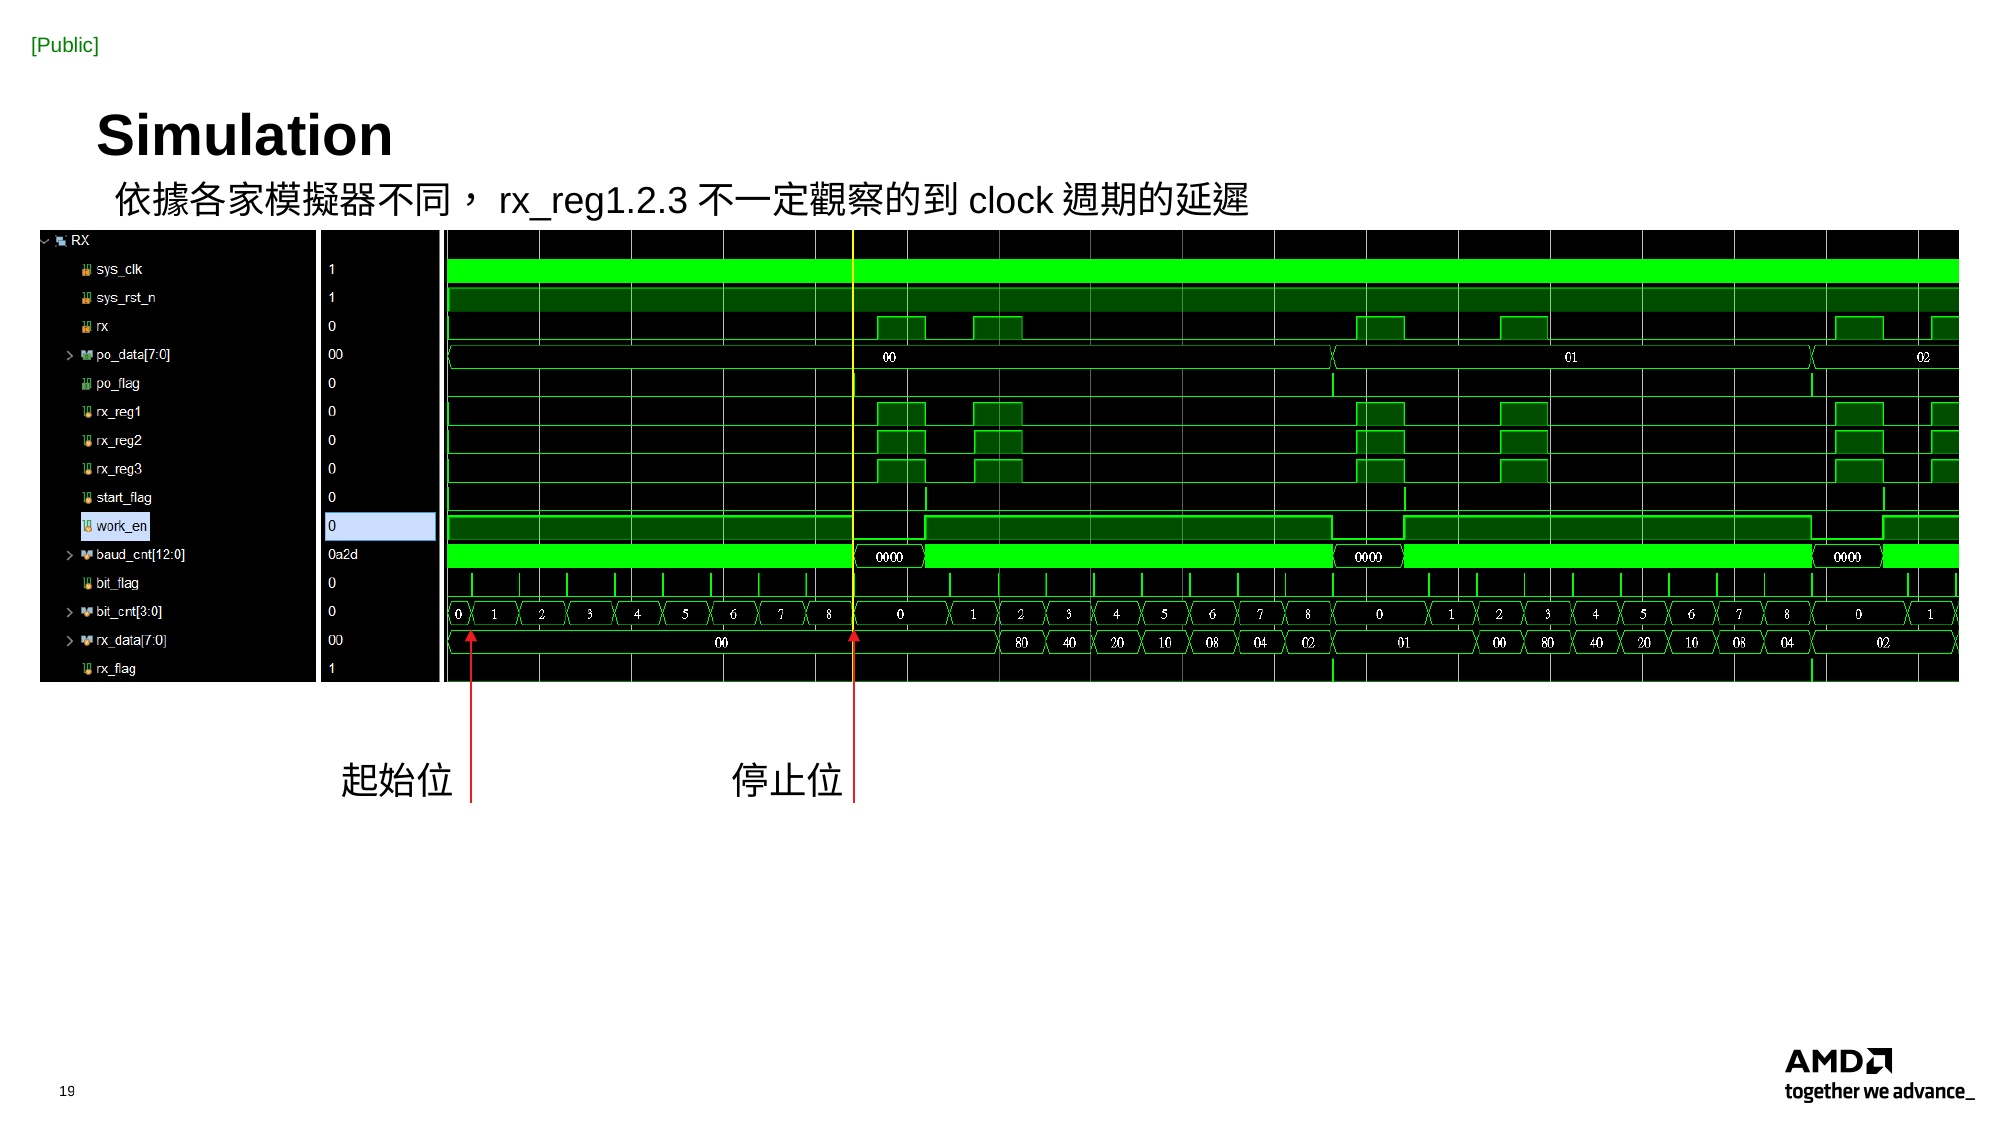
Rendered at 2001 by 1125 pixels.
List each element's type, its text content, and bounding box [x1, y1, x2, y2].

picture [1785, 1048, 1975, 1103]
title Simulation [96, 97, 1904, 168]
text_box 依據各家模擬器不同，rx_reg1.2.3不一定觀察的到clock週期的延遲 [114, 176, 1450, 222]
text_box 起始位 [341, 757, 464, 803]
picture [40, 229, 1960, 682]
text_box 停止位 [731, 757, 853, 803]
